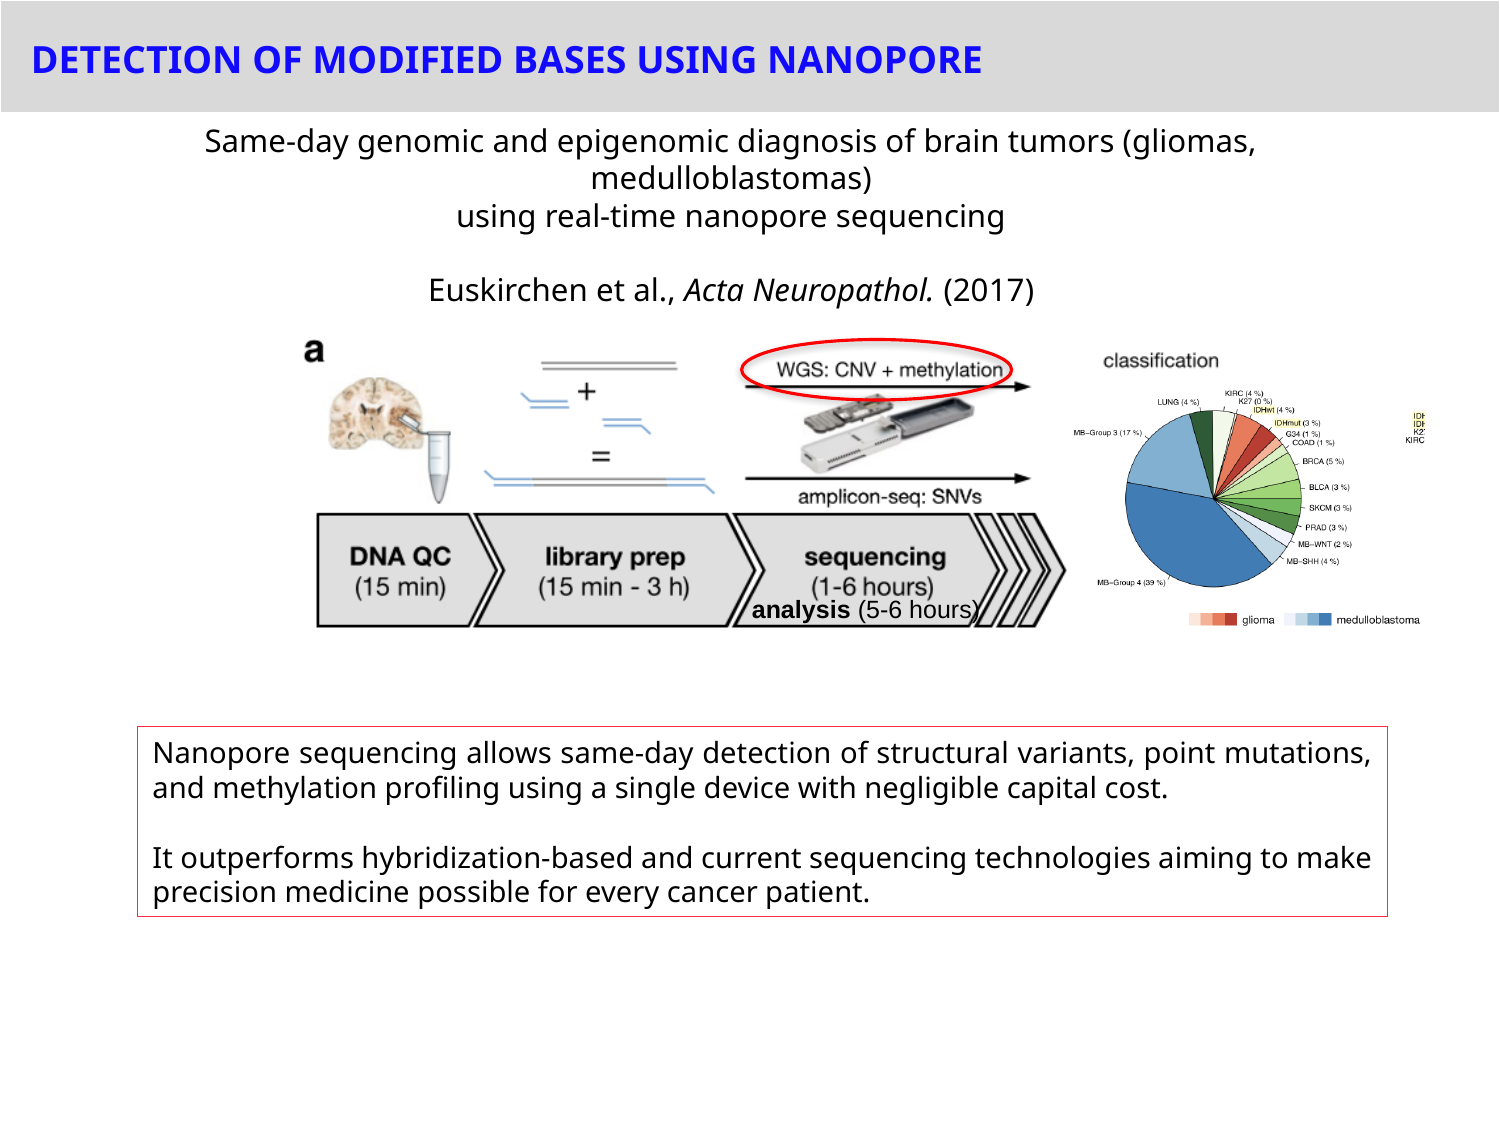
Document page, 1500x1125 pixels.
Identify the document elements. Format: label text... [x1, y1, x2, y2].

text_box Nanopore sequencing allows same-day detection of structural variants, point mutations, and methylation profiling using a single device with negligible capital cost. It outperforms hybridization-based and current sequencing technologies aiming to make precision medicine possible for every cancer patient. [137, 726, 1388, 917]
text_box [0, 0, 1500, 113]
text_box Same-day genomic and epigenomic diagnosis of brain tumors (gliomas, medulloblastomas) using real-time nanopore sequencing Euskirchen et al., Acta Neuropathol. (2017) [53, 113, 1410, 353]
picture [275, 313, 1426, 650]
text_box DETECTION OF MODIFIED BASES USING NANOPORE [16, 28, 1123, 89]
